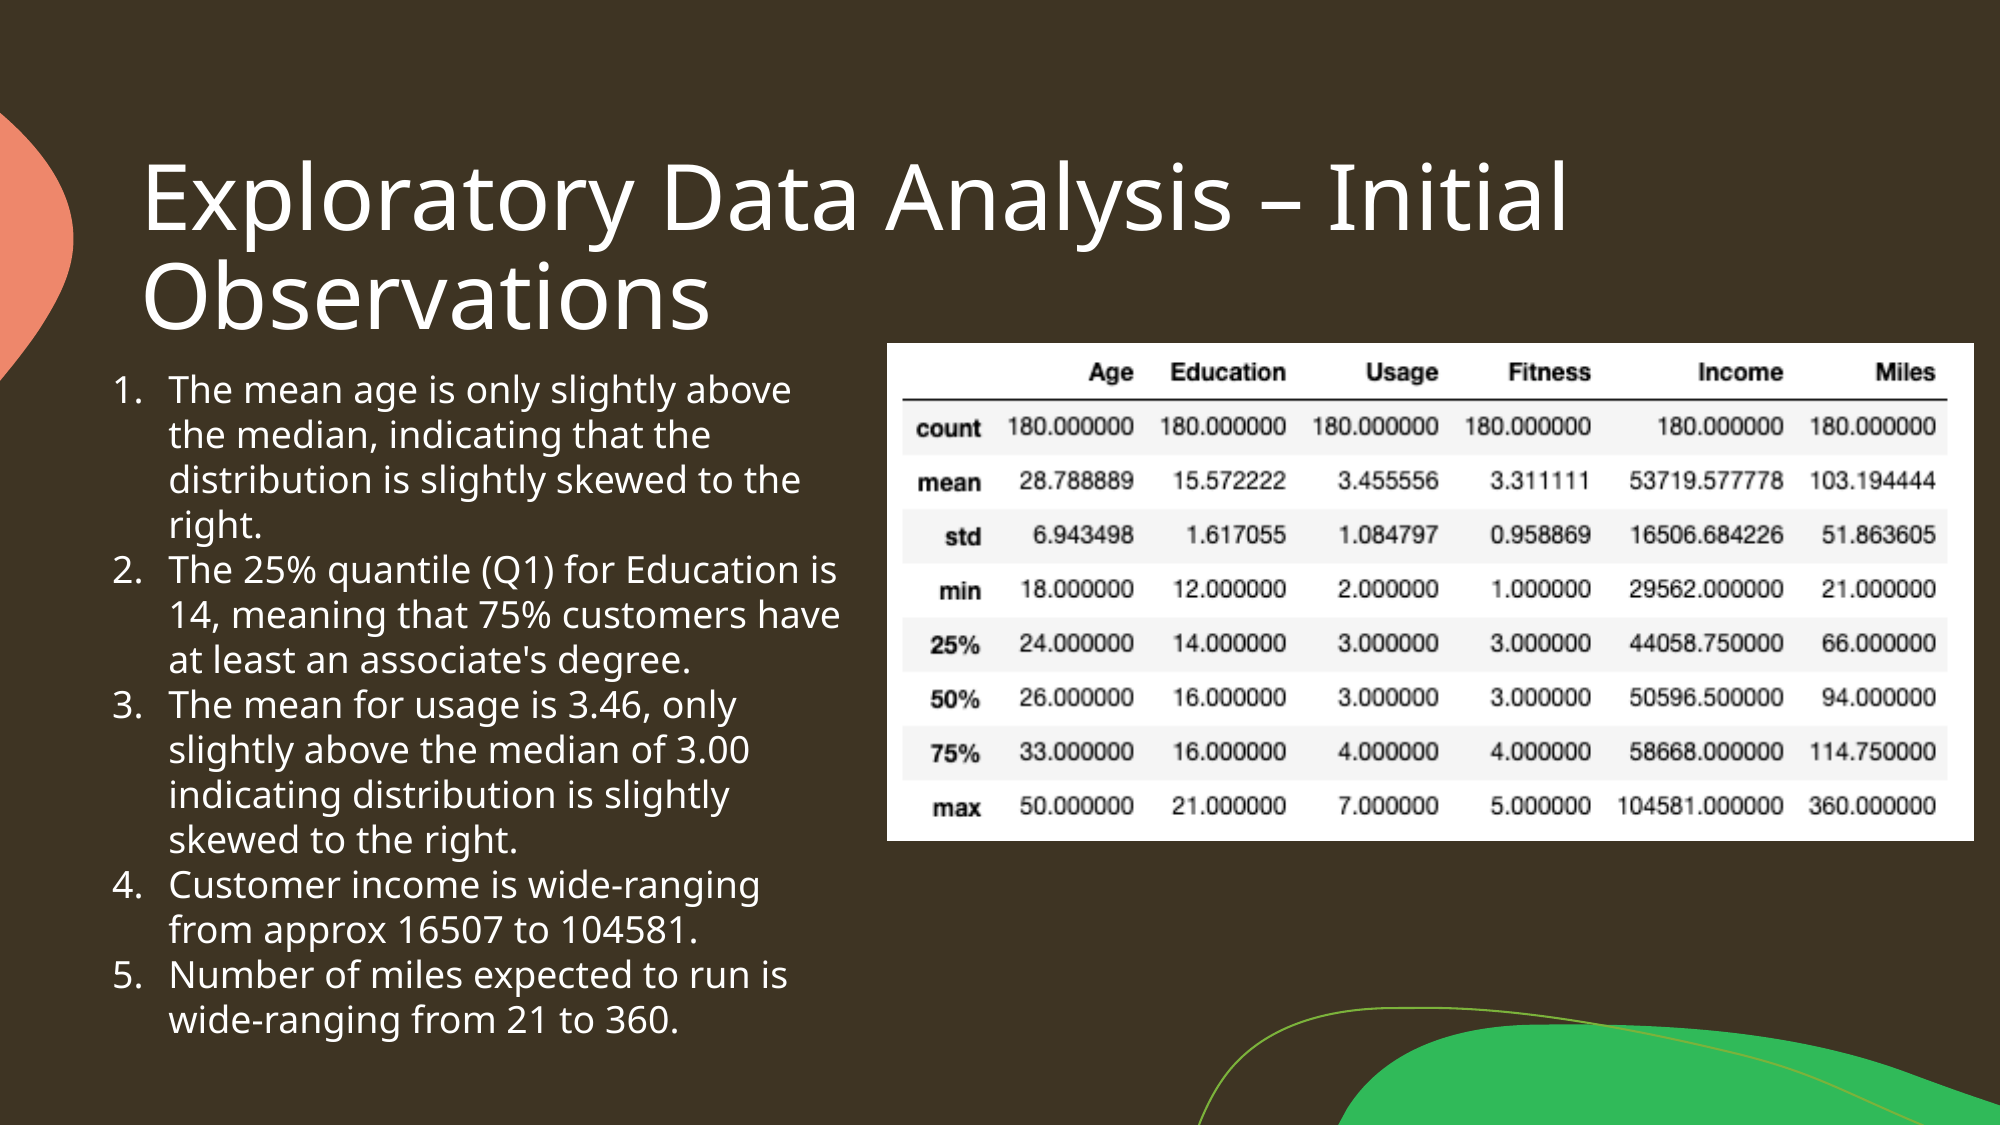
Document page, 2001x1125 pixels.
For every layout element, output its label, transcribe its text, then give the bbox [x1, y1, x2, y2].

text_box The mean age is only slightly above the median, indicating that the distribution is slightly skewed to the right. The 25% quantile (Q1) for Education is 14, meaning that 75% customers have at least an associate's degree. The mean for usage is 3.46, only slightly above the median of 3.00 indicating distribution is slightly skewed to the right. Customer income is wide-ranging from approx 16507 to 104581. Number of miles expected to run is wide-ranging from 21 to 360. [97, 358, 860, 1049]
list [887, 343, 1974, 841]
title Exploratory Data Analysis – Initial Observations [125, 125, 1875, 375]
